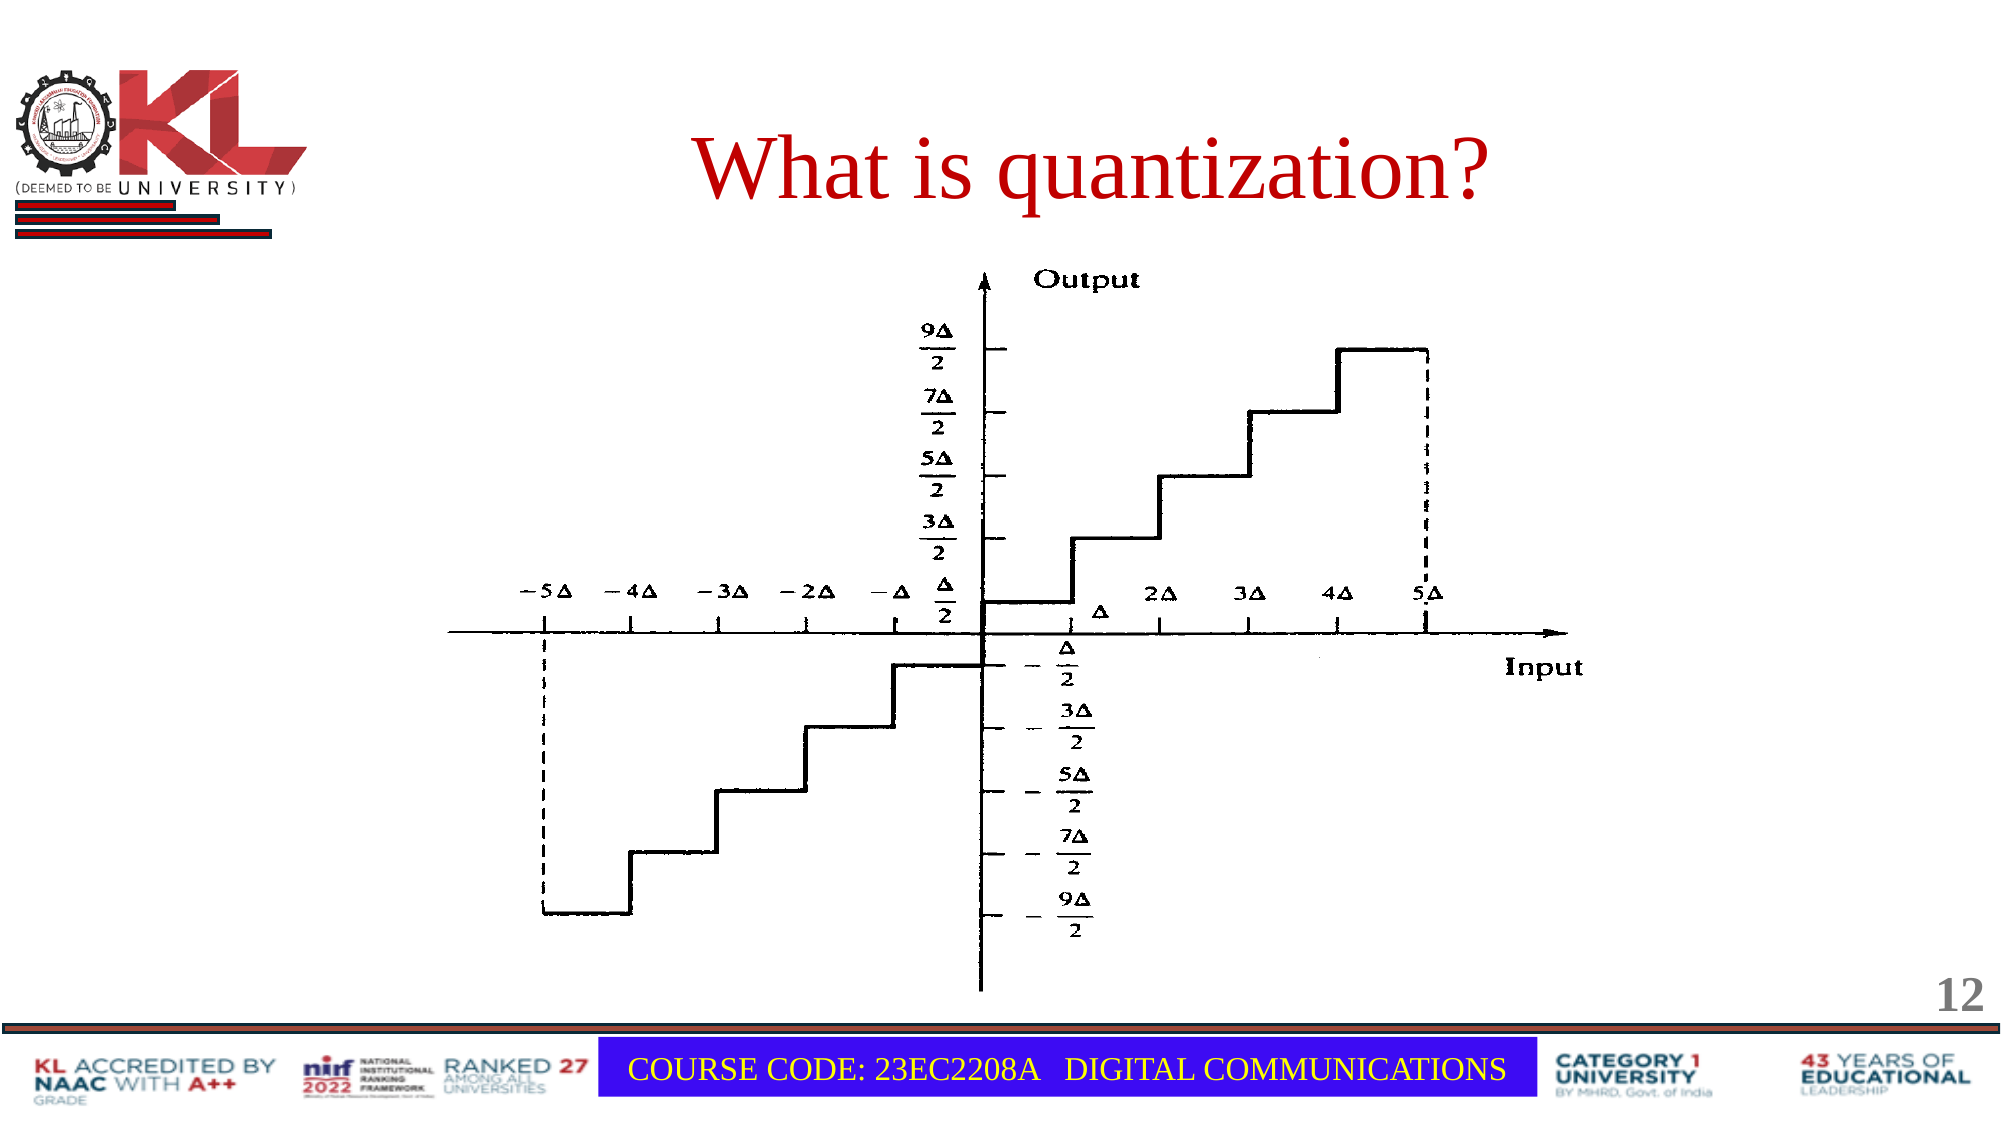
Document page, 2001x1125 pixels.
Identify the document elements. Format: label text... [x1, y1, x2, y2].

picture [16, 70, 291, 195]
picture [3, 1035, 2000, 1125]
picture [368, 266, 1595, 992]
title What is quantization? [291, 60, 1893, 278]
footer COURSE CODE: 23EC2208A DIGITAL COMMUNICATIONS [598, 1036, 1538, 1097]
slide_number 12 [1903, 961, 2000, 1022]
